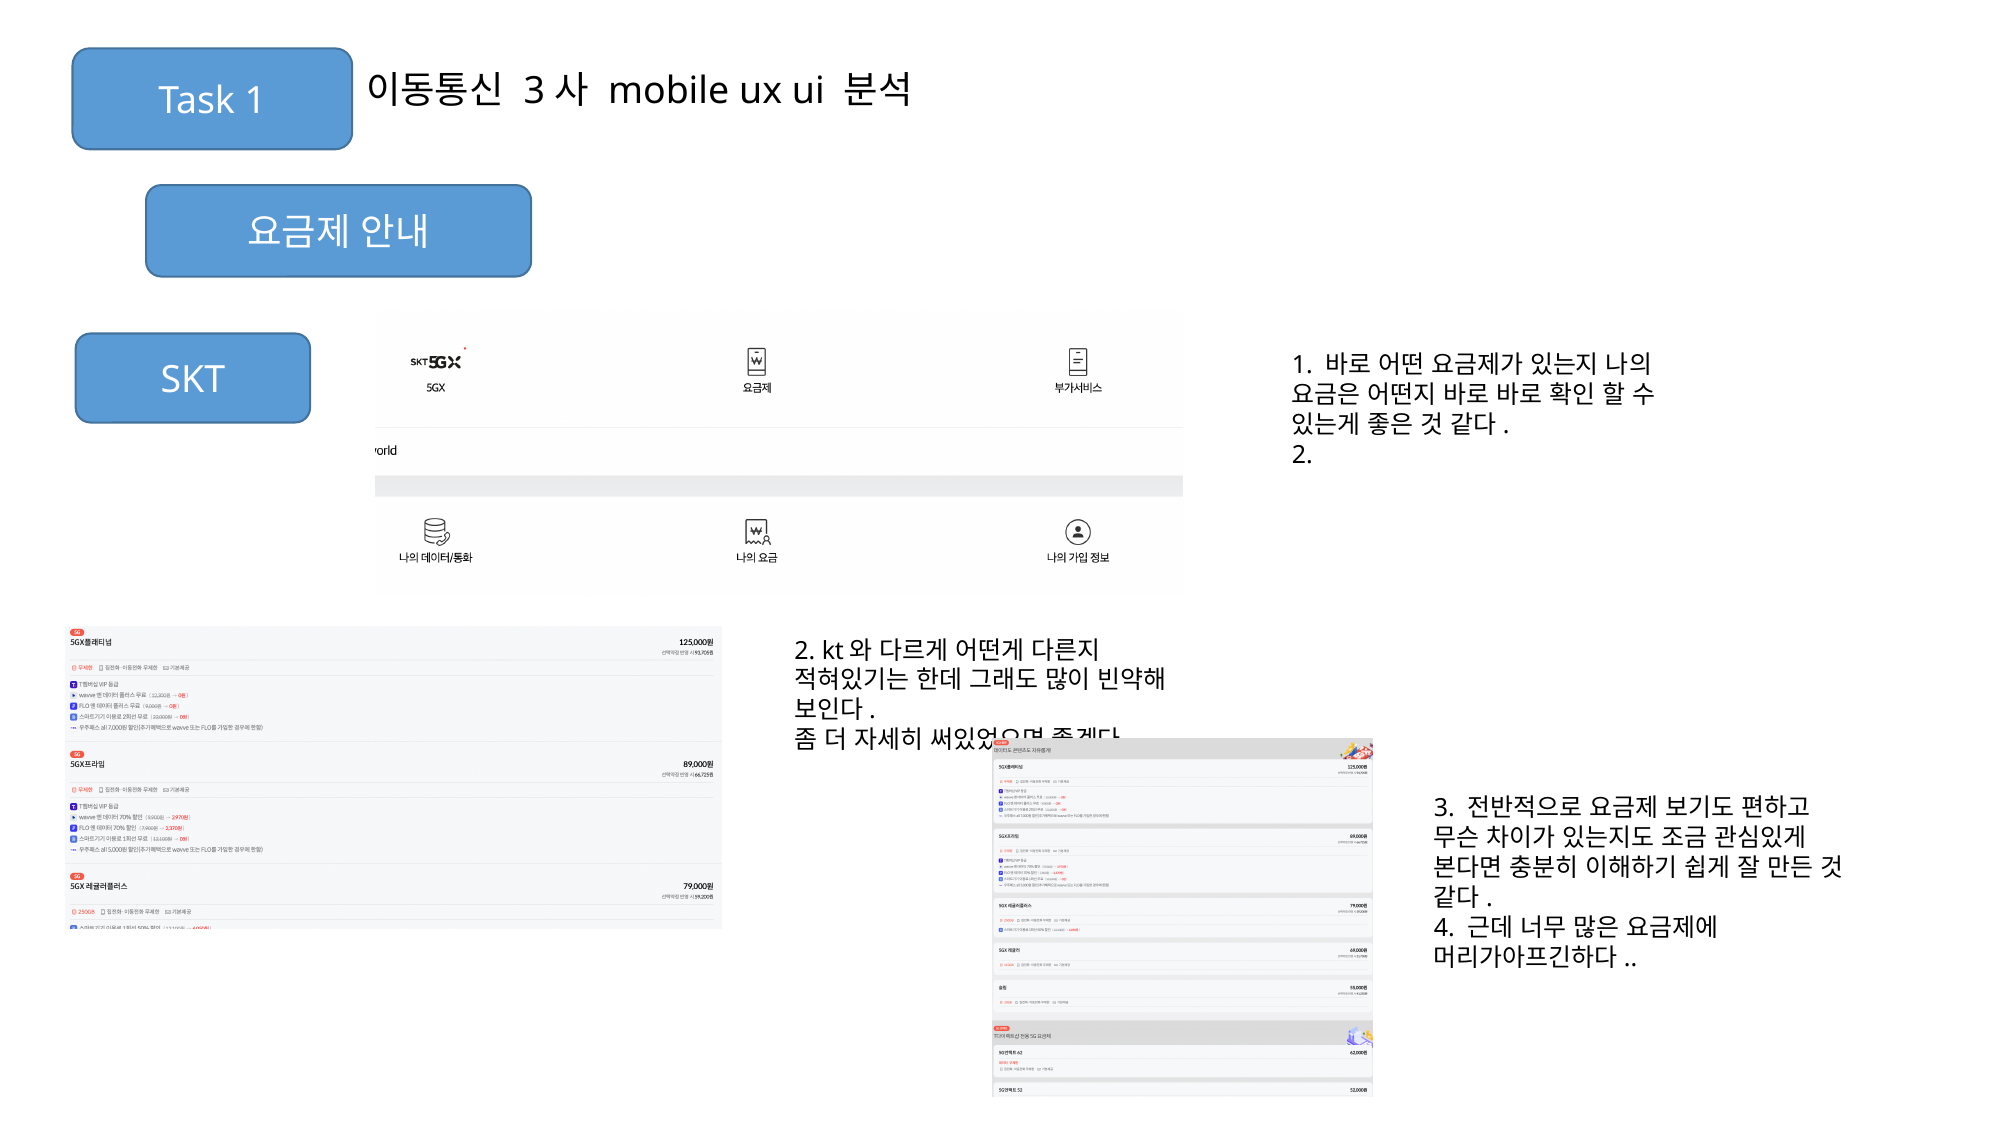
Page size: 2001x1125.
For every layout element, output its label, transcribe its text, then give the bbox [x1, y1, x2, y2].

text_box 1. 바로 어떤 요금제가 있는지 나의 요금은 어떤지 바로 바로 확인 할 수 있는게 좋은 것 같다. 2. [1277, 341, 1719, 477]
text_box 요금제 안내 [145, 184, 533, 278]
text_box Task 1 [71, 47, 354, 151]
text_box 이동통신 3사 mobile ux ui 분석 [351, 58, 1055, 119]
picture [65, 626, 722, 929]
text_box SKT [74, 332, 312, 424]
text_box 3. 전반적으로 요금제 보기도 편하고 무슨 차이가 있는지도 조금 관심있게 본다면 충분히 이해하기 쉽게 잘 만든 것 같다. 4. 근데 너무 많은 요금제에 머리가아프긴하다.. [1419, 783, 1861, 979]
picture [992, 738, 1373, 1097]
text_box 2. kt와 다르게 어떤게 다른지 적혀있기는 한데 그래도 많이 빈약해 보인다. 좀 더 자세히 써있었으면 좋겠다. [779, 626, 1221, 762]
picture [374, 309, 1183, 596]
